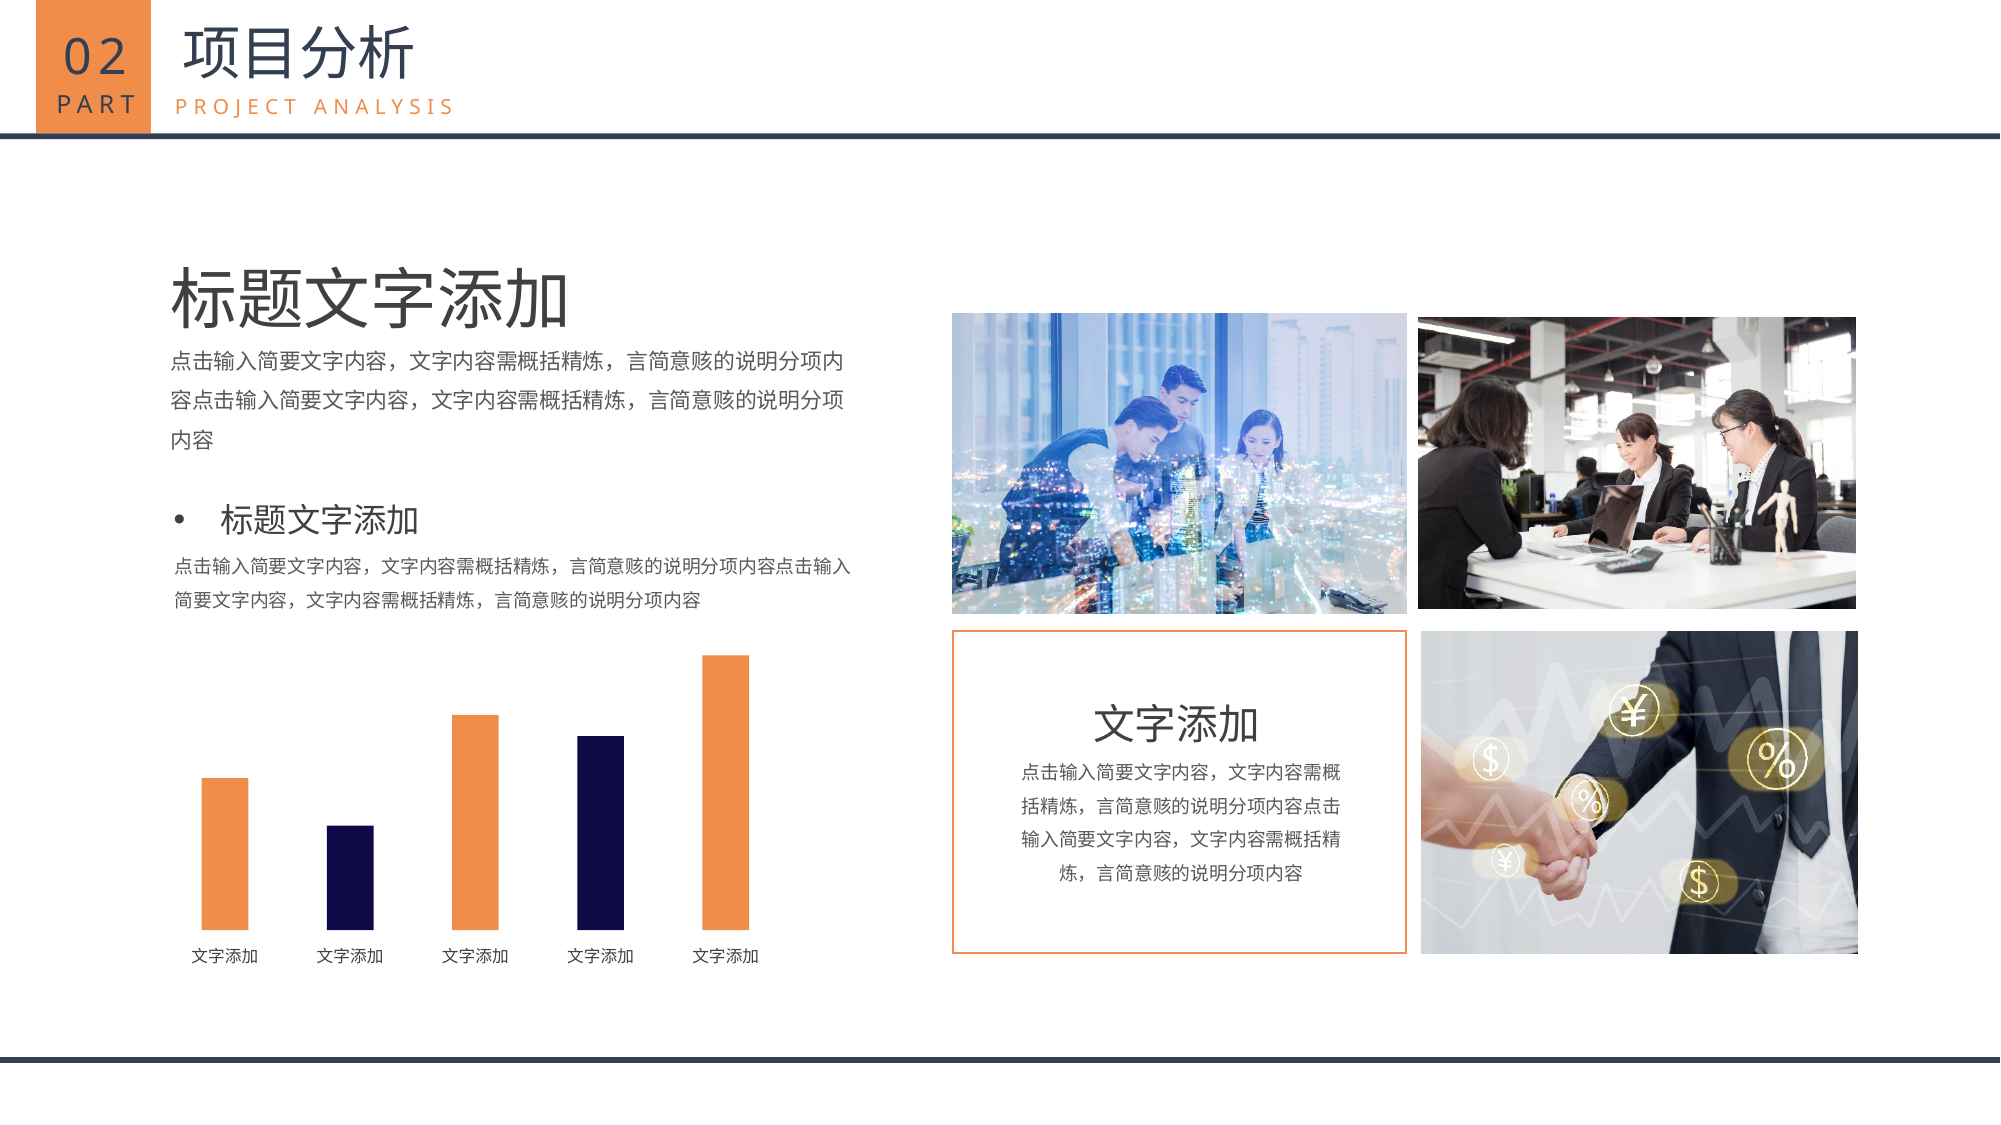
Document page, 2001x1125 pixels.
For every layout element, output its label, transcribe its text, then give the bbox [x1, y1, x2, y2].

picture [952, 313, 1407, 614]
text_box 标题文字添加 [155, 233, 703, 344]
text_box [952, 631, 1407, 954]
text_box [35, 0, 156, 134]
text_box [326, 825, 375, 931]
text_box 点击输入简要文字内容，文字内容需概括精炼，言简意赅的说明分项内容点击输入简要文字内容，文字内容需概括精炼，言简意赅的说明分项内容 [155, 327, 877, 460]
text_box 项目分析 [167, 8, 431, 82]
picture [1421, 631, 1858, 954]
text_box [201, 777, 249, 931]
text_box [576, 735, 625, 931]
text_box [451, 714, 500, 931]
text_box [0, 1056, 2000, 1064]
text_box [158, 483, 877, 617]
text_box [0, 132, 2000, 140]
picture [1418, 317, 1856, 609]
text_box PROJECT ANALYSIS [160, 82, 597, 126]
text_box 文字添加 [142, 934, 267, 974]
text_box [701, 654, 750, 931]
text_box 文字添加 [392, 934, 517, 974]
text_box 文字添加 [517, 934, 643, 974]
text_box 文字添加 [267, 934, 392, 974]
text_box 文字添加 [643, 934, 809, 974]
